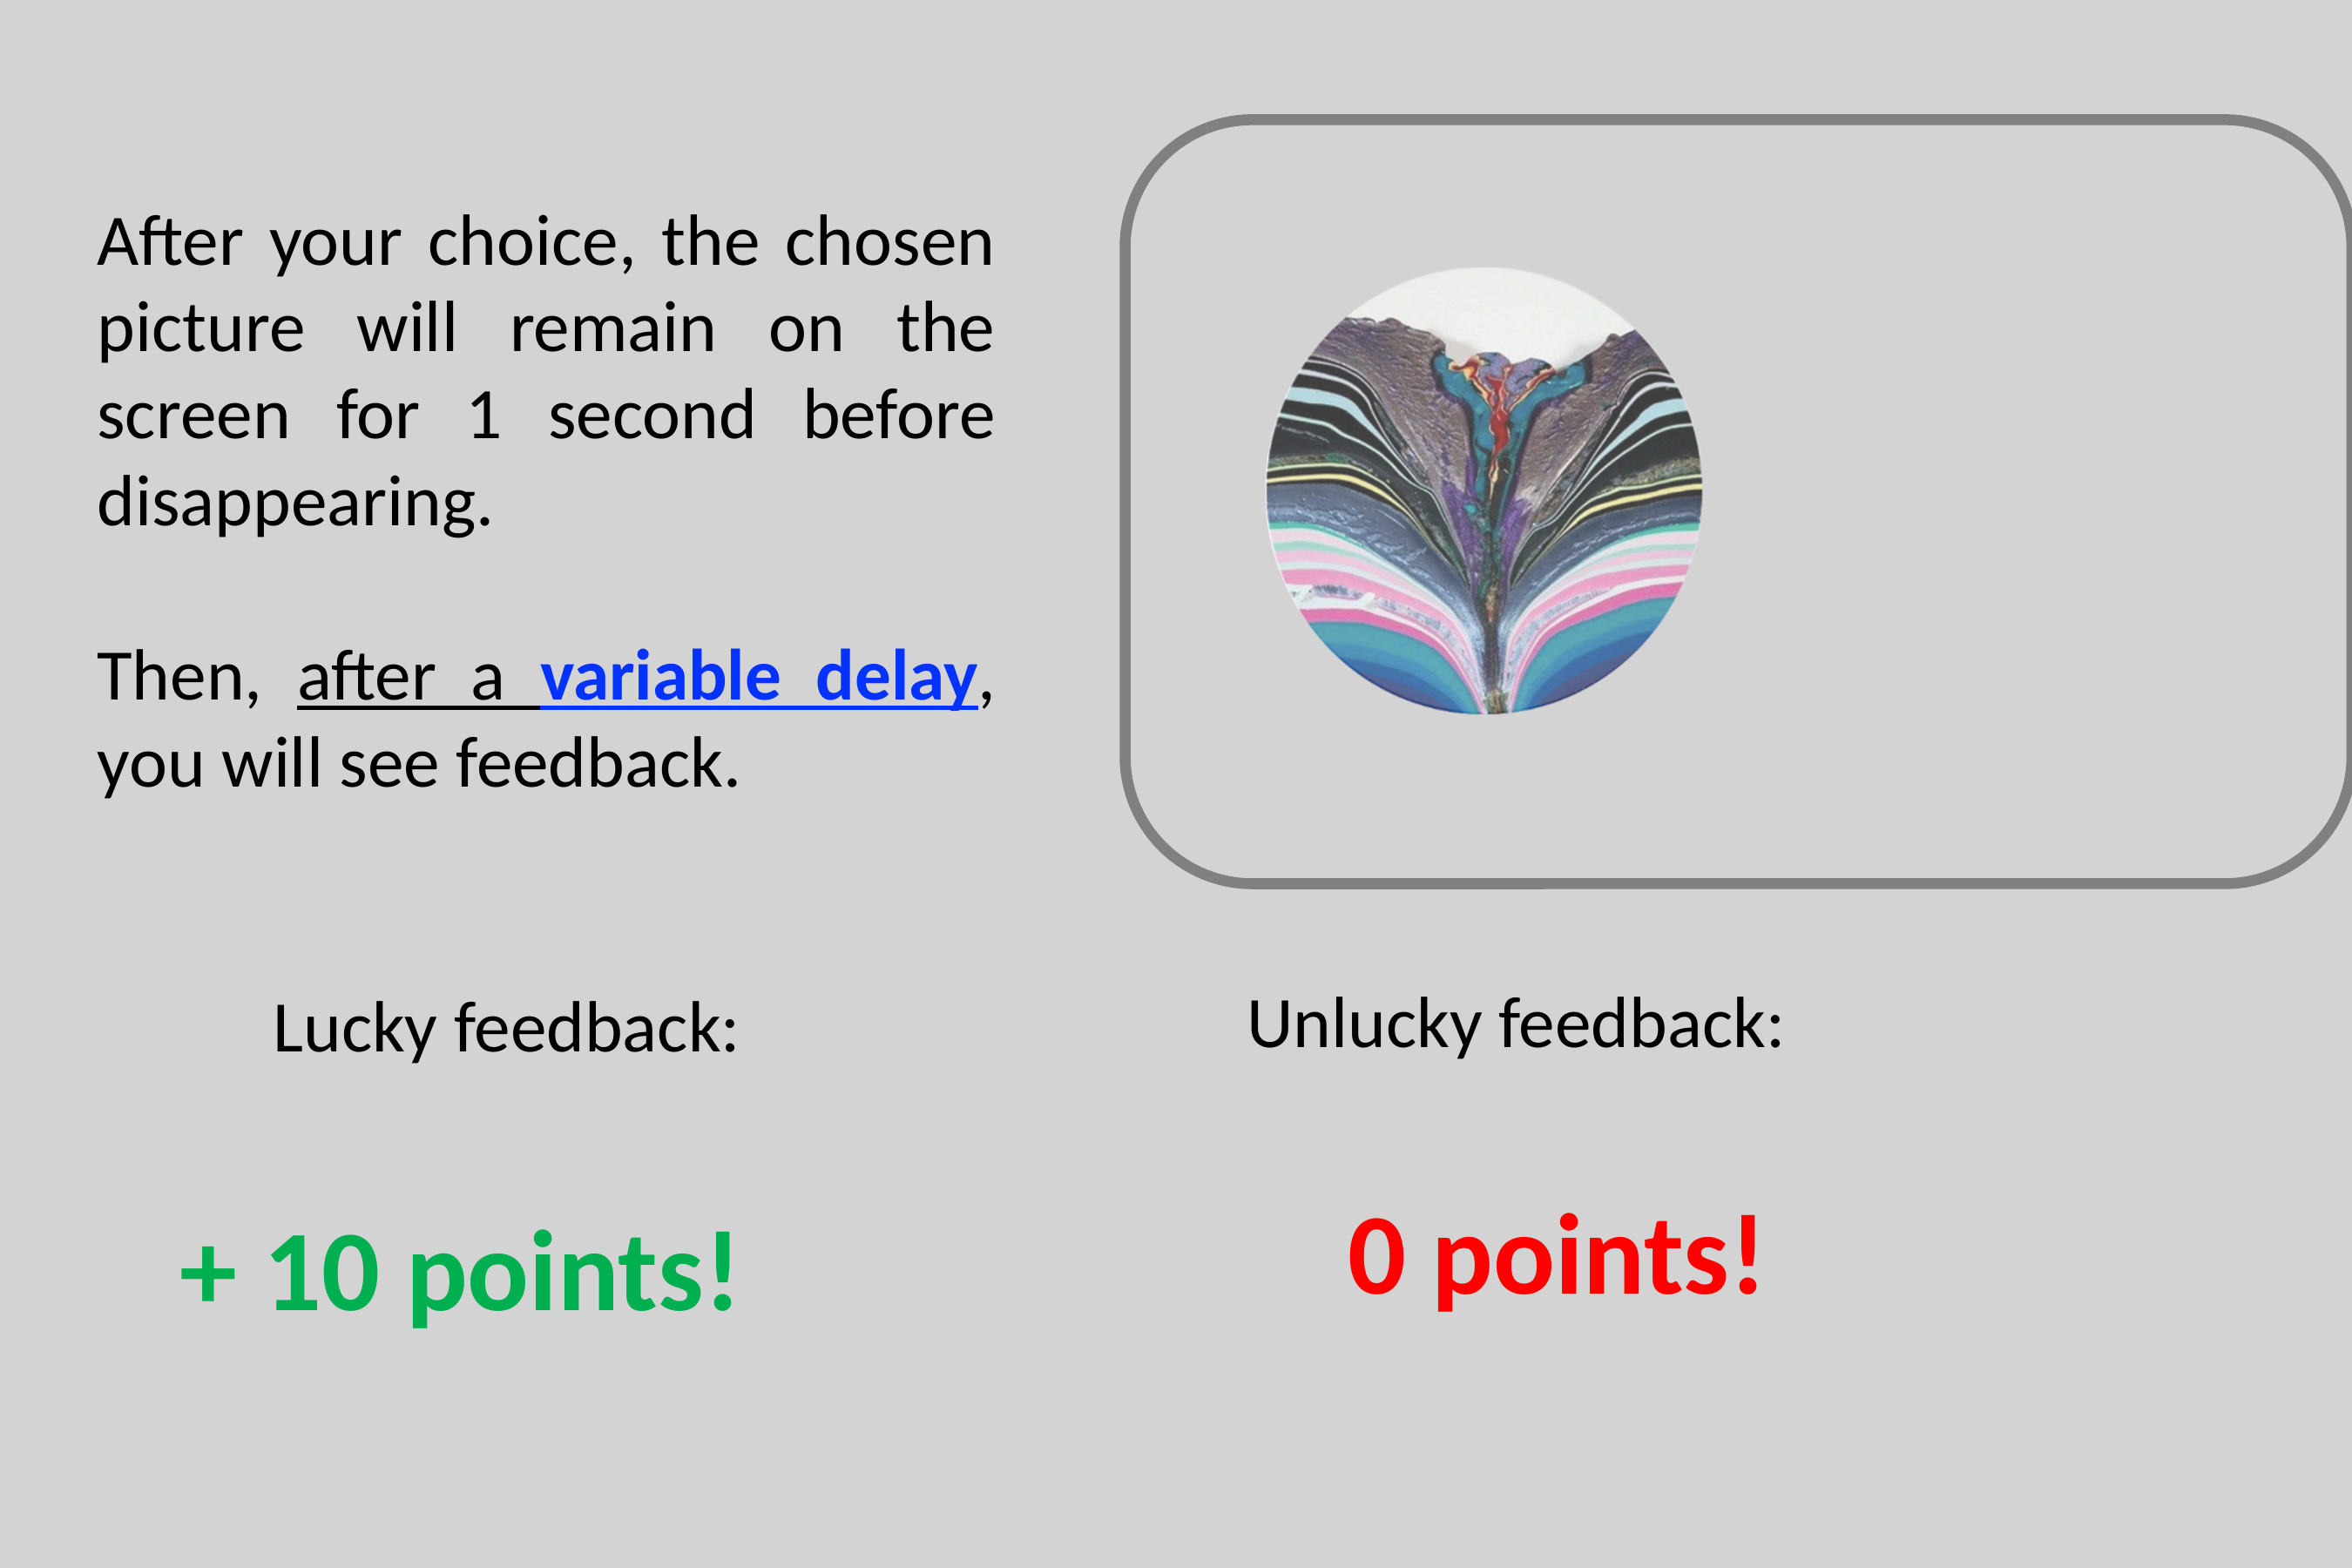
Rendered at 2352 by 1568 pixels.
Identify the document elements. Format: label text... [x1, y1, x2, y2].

text_box [1124, 118, 2352, 885]
text_box + 10 points! [167, 1108, 807, 1341]
text_box 0 points! [1335, 1092, 1974, 1324]
text_box After your choice, the chosen picture will remain on the screen for 1 second before disappearing. Then, after a variable delay, you will see feedback. [84, 98, 1010, 896]
text_box Unlucky feedback: [1233, 881, 2326, 1069]
text_box Lucky feedback: [260, 886, 1352, 1073]
picture [1259, 214, 1801, 738]
